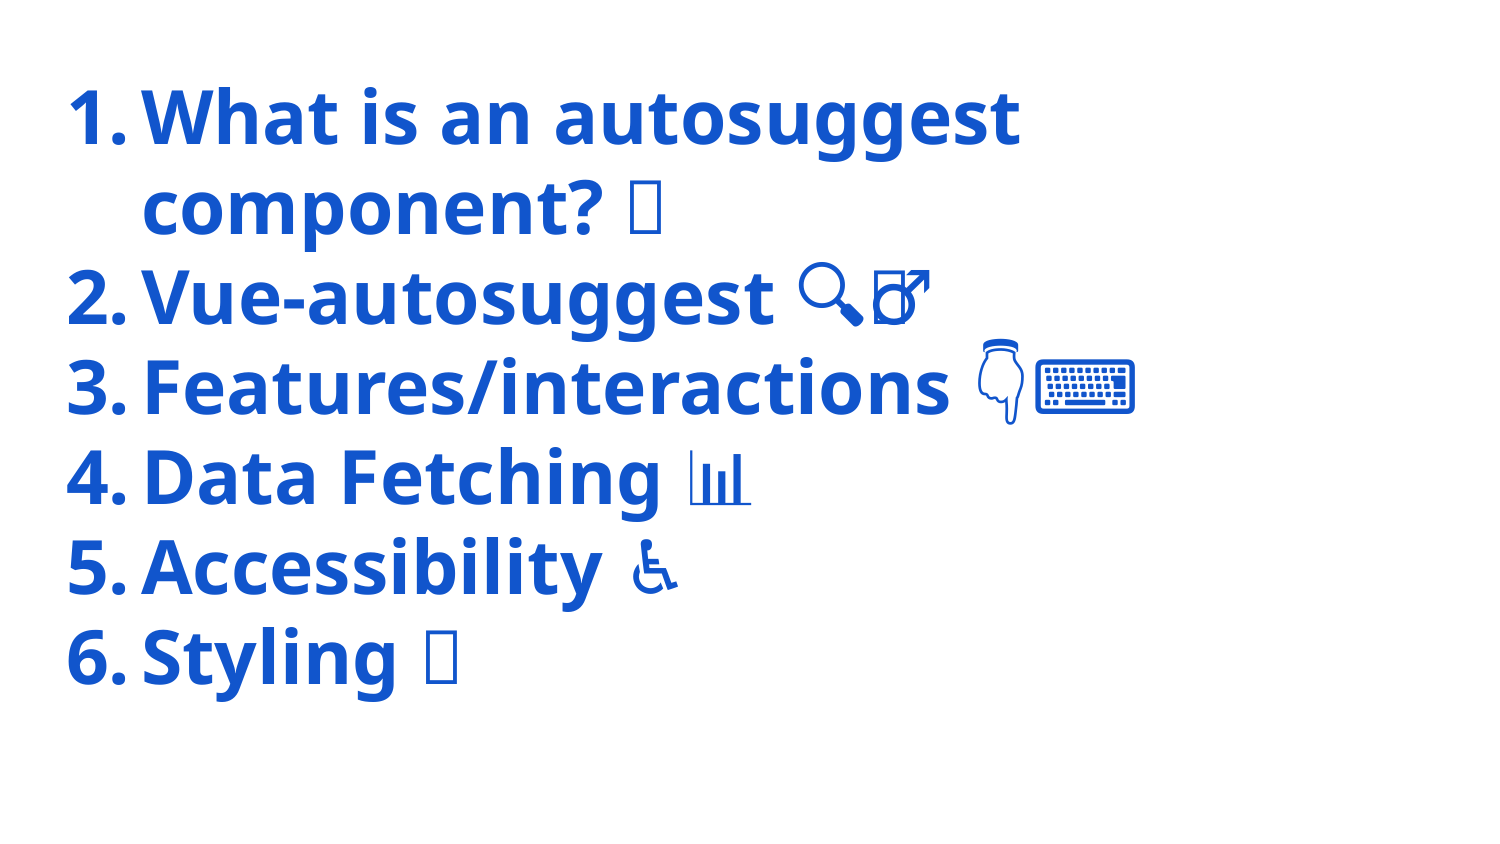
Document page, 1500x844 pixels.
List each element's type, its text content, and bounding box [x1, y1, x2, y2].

list What is an autosuggest component? 🤔 Vue-autosuggest 🔍🧙🏻‍♂️ Features/interactions 👇⌨️ Data Fetching 📊 Accessibility ♿️ Styling 💅 [51, 54, 1489, 750]
